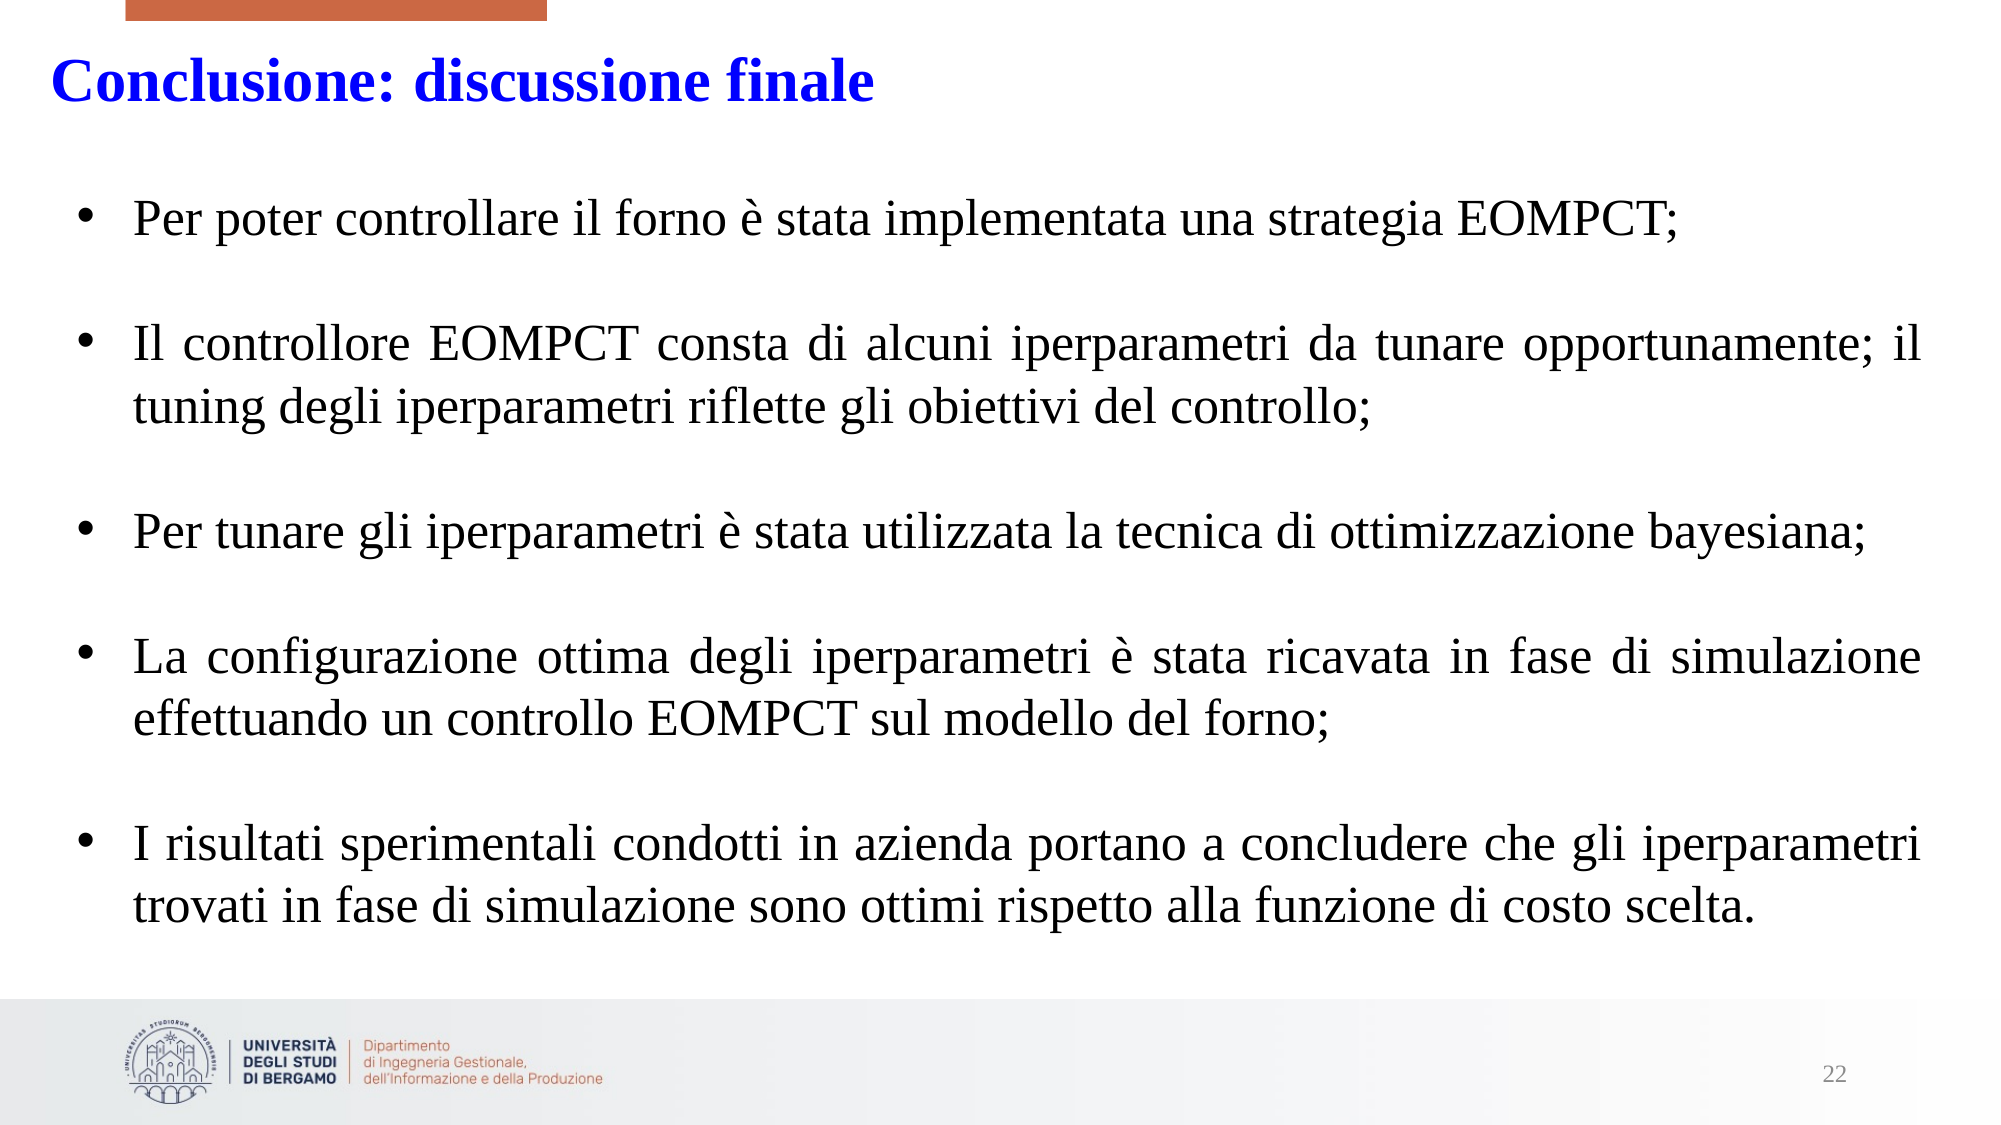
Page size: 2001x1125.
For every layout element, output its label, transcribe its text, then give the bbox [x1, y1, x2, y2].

text_box Conclusione: discussione finale [35, 31, 1964, 121]
text_box Per poter controllare il forno è stata implementata una strategia EOMPCT; Il controllore EOMPCT consta di alcuni iperparametri da tunare opportunamente; il tuning degli iperparametri riflette gli obiettivi del controllo; Per tunare gli iperparametri è stata utilizzata la tecnica di ottimizzazione bayesiana; La configurazione ottima degli iperparametri è stata ricavata in fase di simulazione effettuando un controllo EOMPCT sul modello del forno; I risultati sperimentali condotti in azienda portano a concludere che gli iperparametri trovati in fase di simulazione sono ottimi rispetto alla funzione di costo scelta. [61, 176, 1938, 941]
slide_number 22 [1412, 1042, 1863, 1103]
